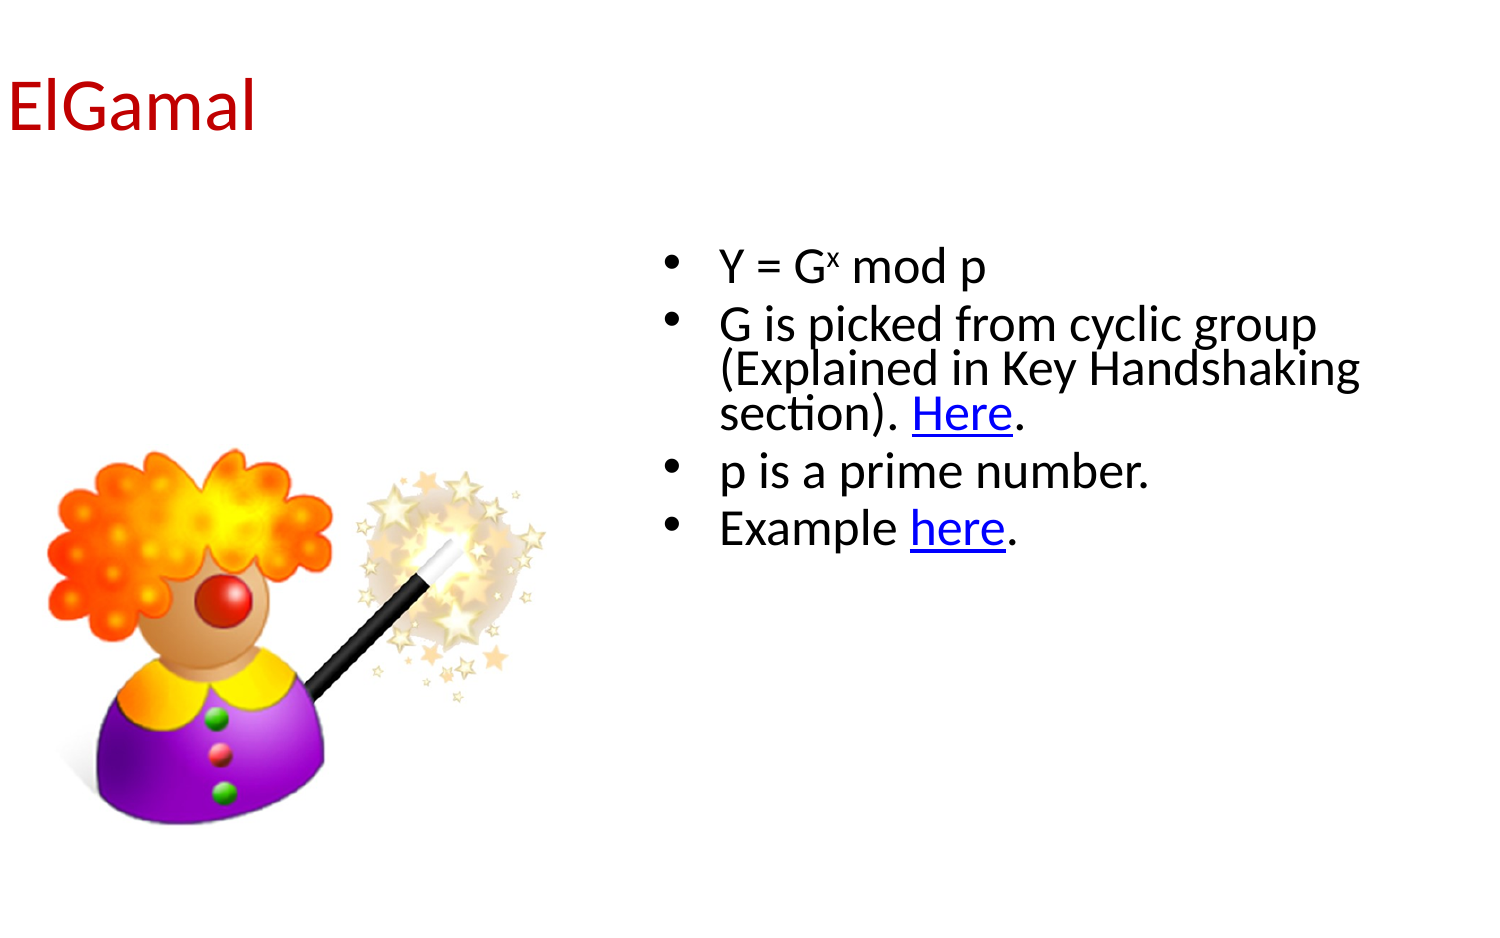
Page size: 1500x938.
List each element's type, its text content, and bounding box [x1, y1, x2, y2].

list Y = Gx mod p G is picked from cyclic group (Explained in Key Handshaking section). Here. p is a prime number. Example here. [654, 239, 1398, 824]
title ElGamal [0, 46, 1295, 154]
picture [0, 444, 547, 830]
